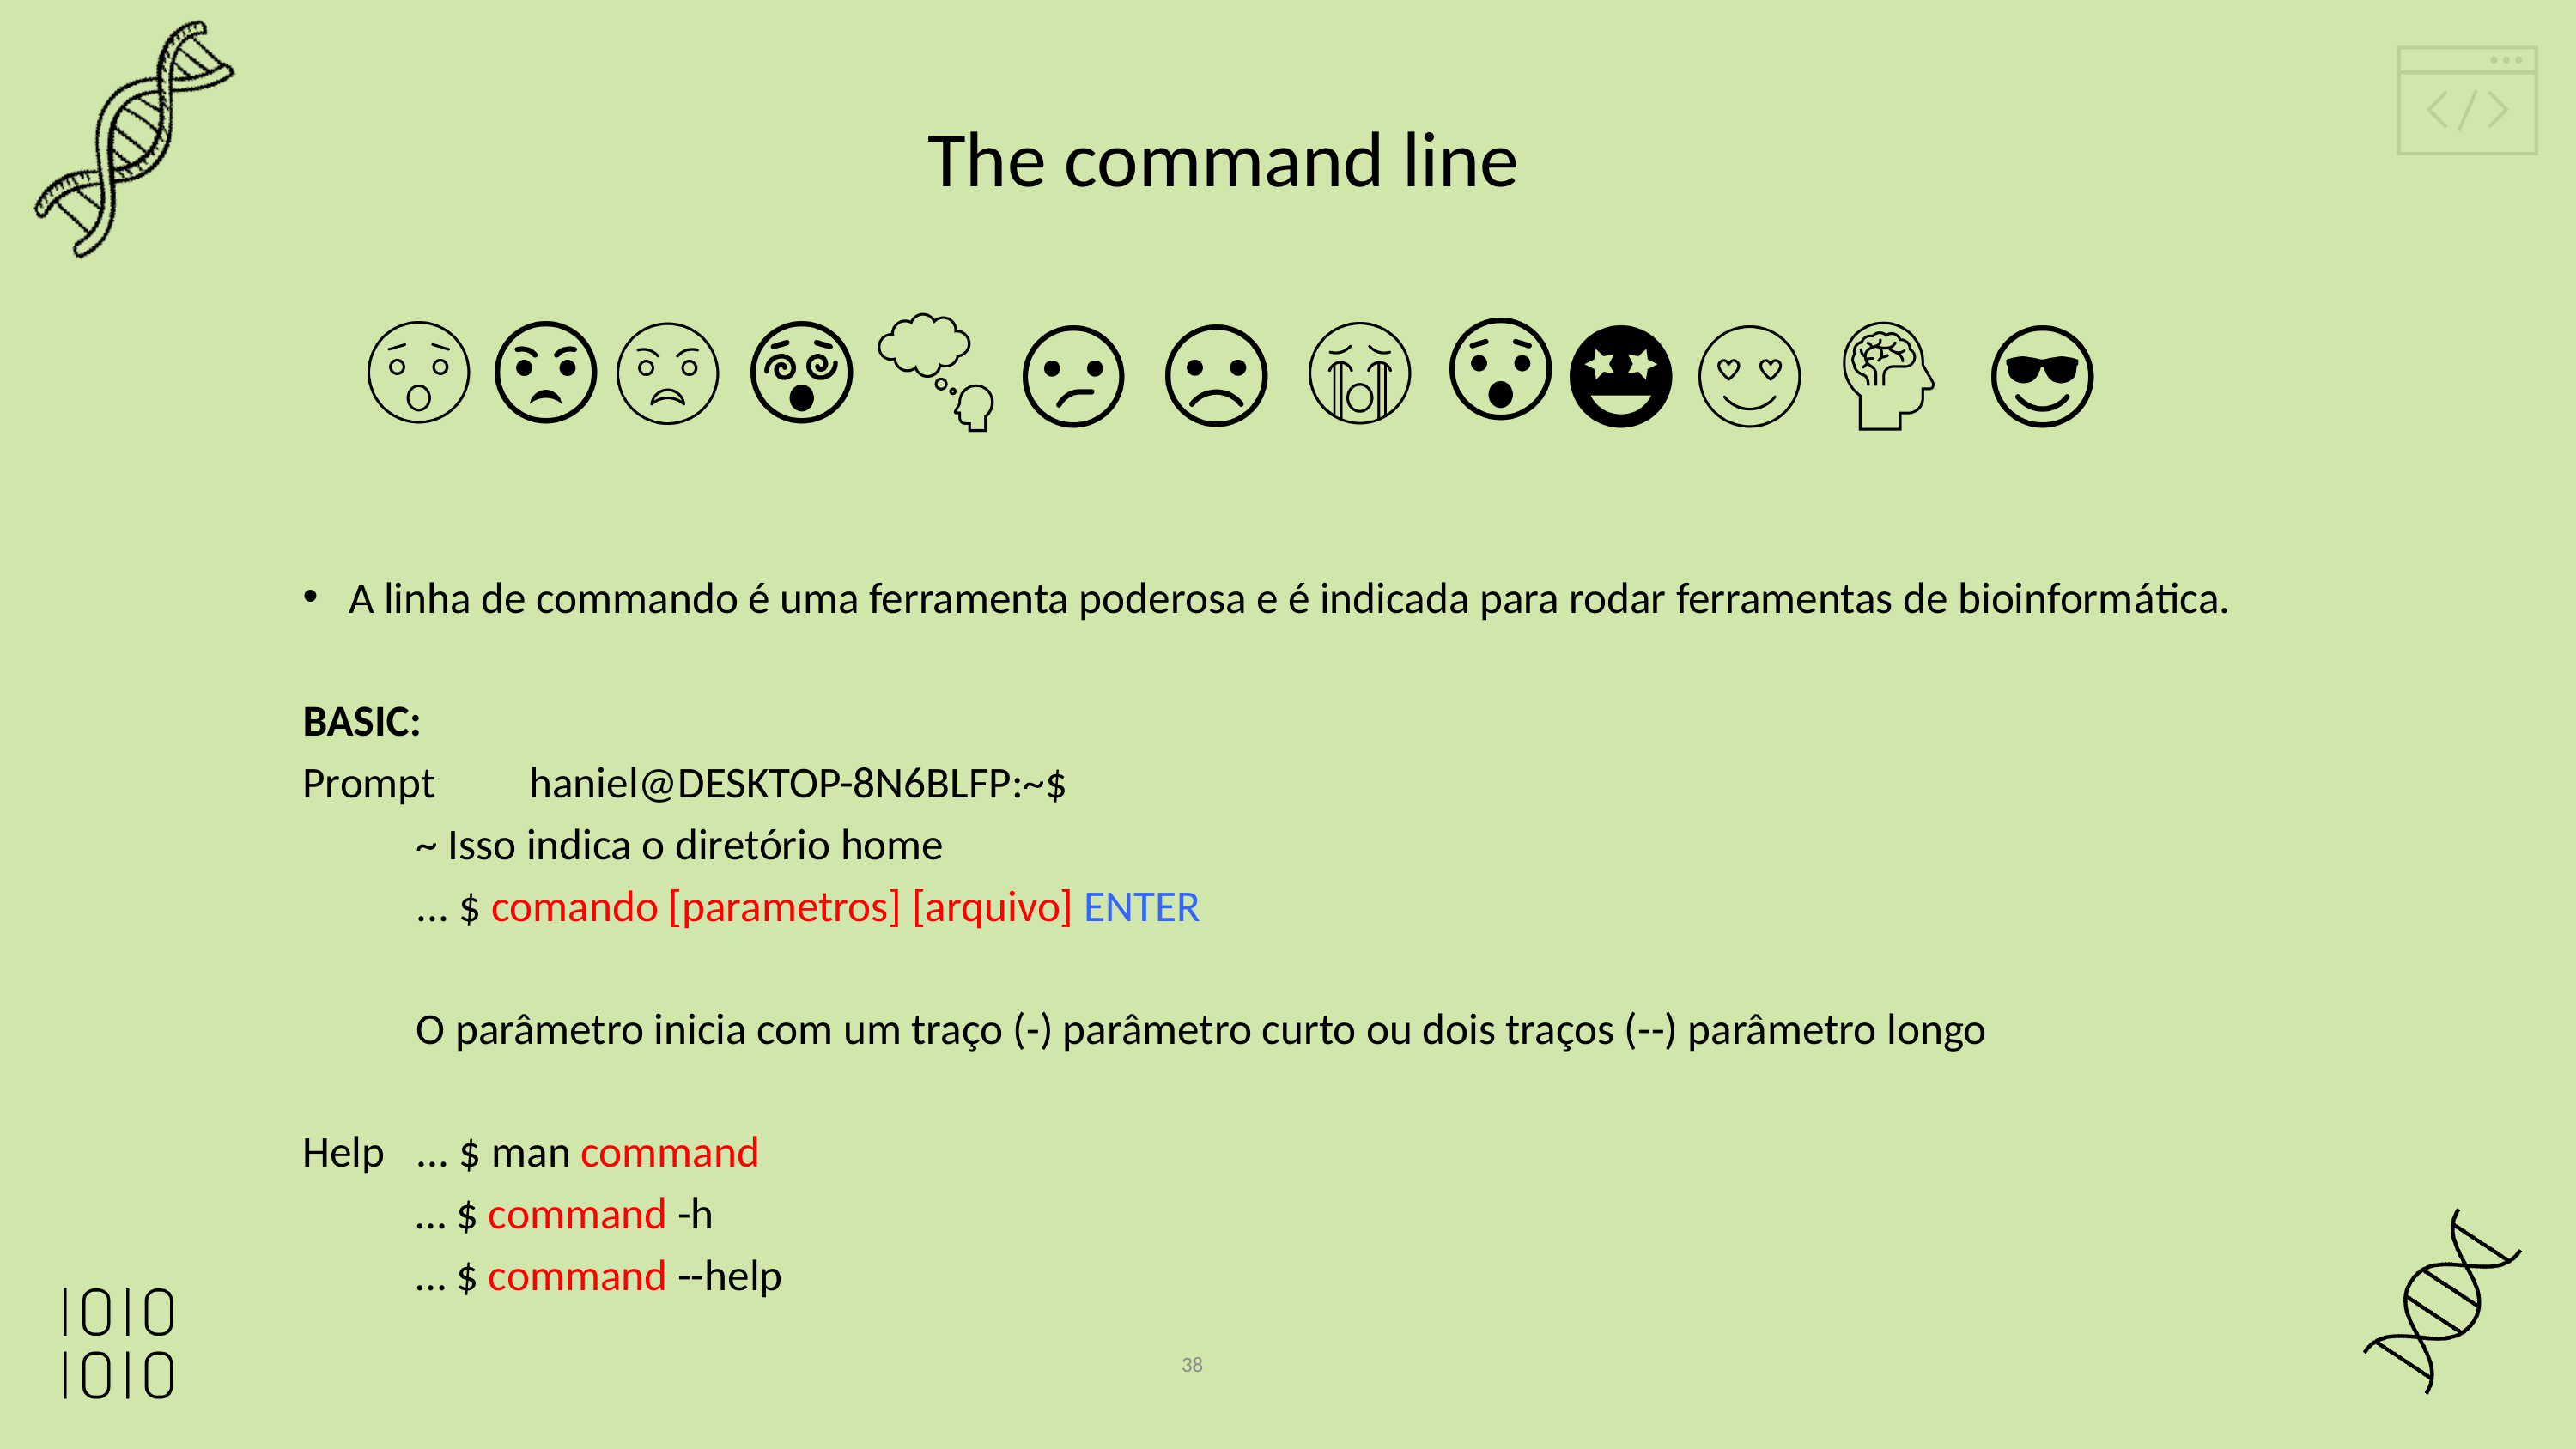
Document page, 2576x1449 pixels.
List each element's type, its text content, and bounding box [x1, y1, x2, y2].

picture [2313, 1172, 2571, 1430]
picture [2382, 15, 2553, 185]
text_box The command line [826, 101, 1621, 220]
picture [737, 307, 866, 437]
picture [1008, 312, 1139, 441]
picture [1151, 310, 1281, 440]
picture [1436, 304, 1814, 441]
picture [1294, 308, 1425, 438]
picture [0, 0, 289, 295]
picture [870, 307, 1000, 437]
picture [354, 307, 732, 437]
picture [42, 1268, 194, 1419]
picture [1824, 312, 1953, 441]
slide_number 38 [915, 1337, 1217, 1390]
picture [1978, 312, 2107, 441]
text_box A linha de commando é uma ferramenta poderosa e é indicada para rodar ferramentas de bioinformática. BASIC: Prompt haniel@DESKTOP-8N6BLFP:~$ ~ Isso indica o diretório home ... $ comando [parametros] [arquivo] ENTER O parâmetro inicia com um traço (-) parâmetro curto ou dois traços (--) parâmetro longo Help ... $ man command … $ command -h … $ command --help [289, 562, 2275, 1315]
